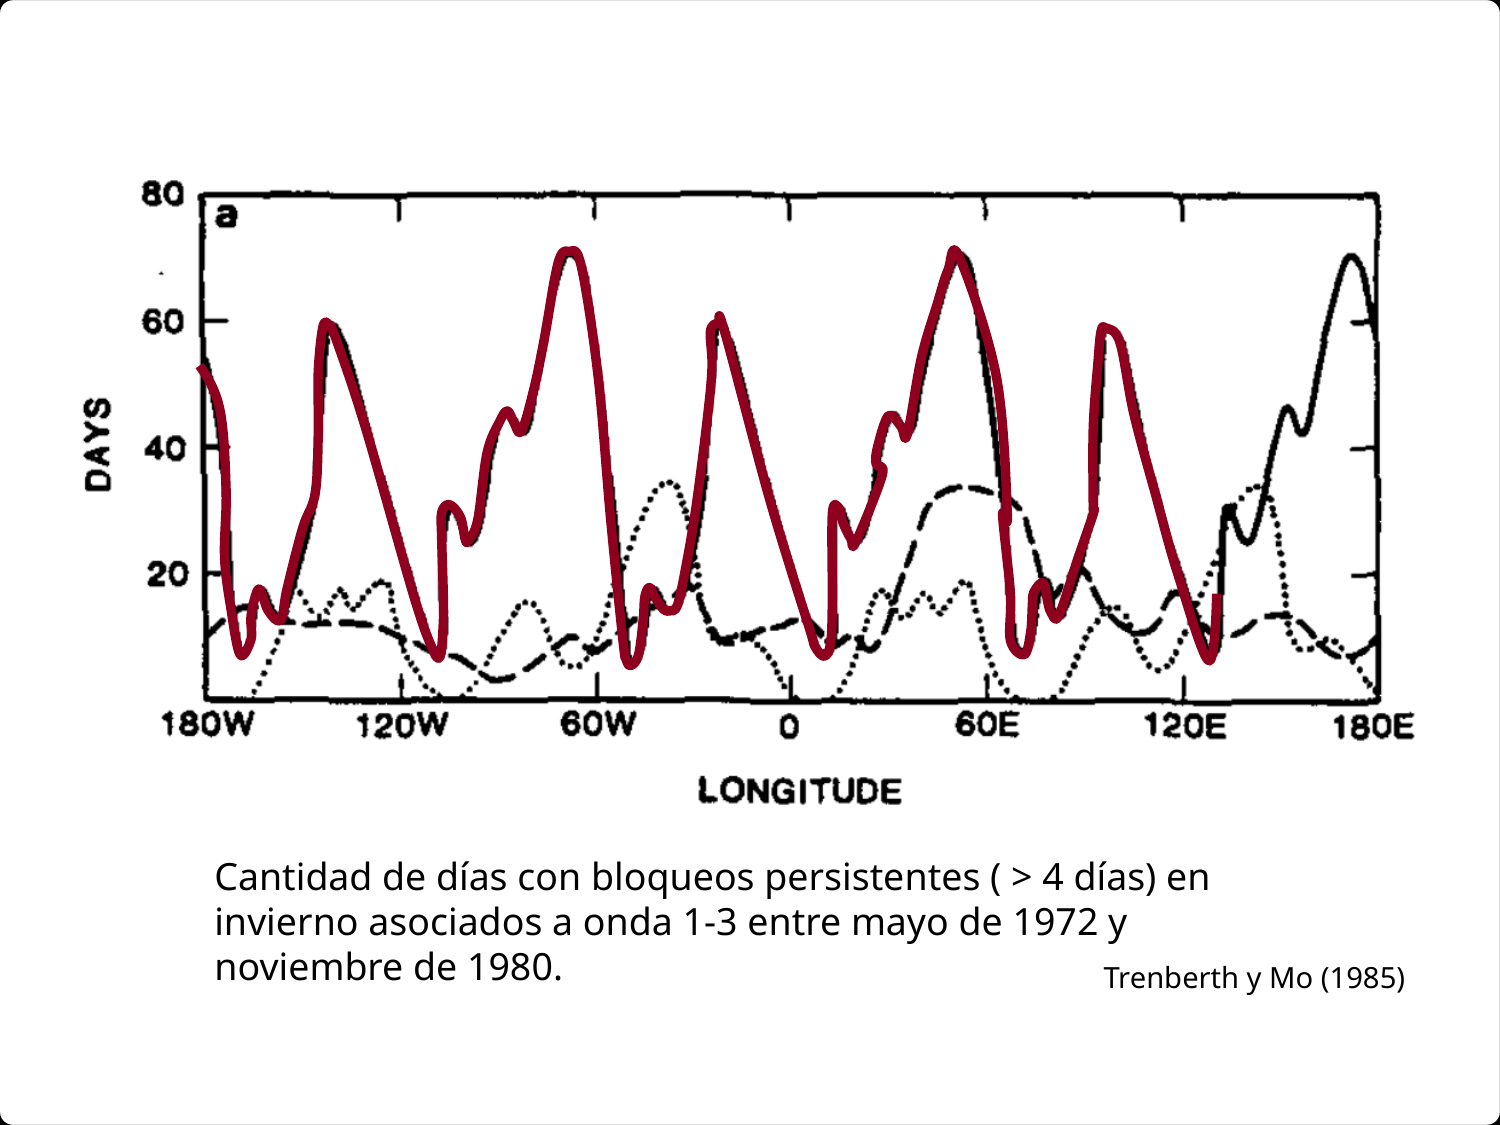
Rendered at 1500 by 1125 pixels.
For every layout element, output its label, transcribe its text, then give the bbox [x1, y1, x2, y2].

text_box Cantidad de días con bloqueos persistentes ( > 4 días) en invierno asociados a onda 1-3 entre mayo de 1972 y noviembre de 1980. [199, 845, 1306, 996]
picture [79, 173, 1421, 811]
text_box Trenberth y Mo (1985) [924, 951, 1421, 1002]
